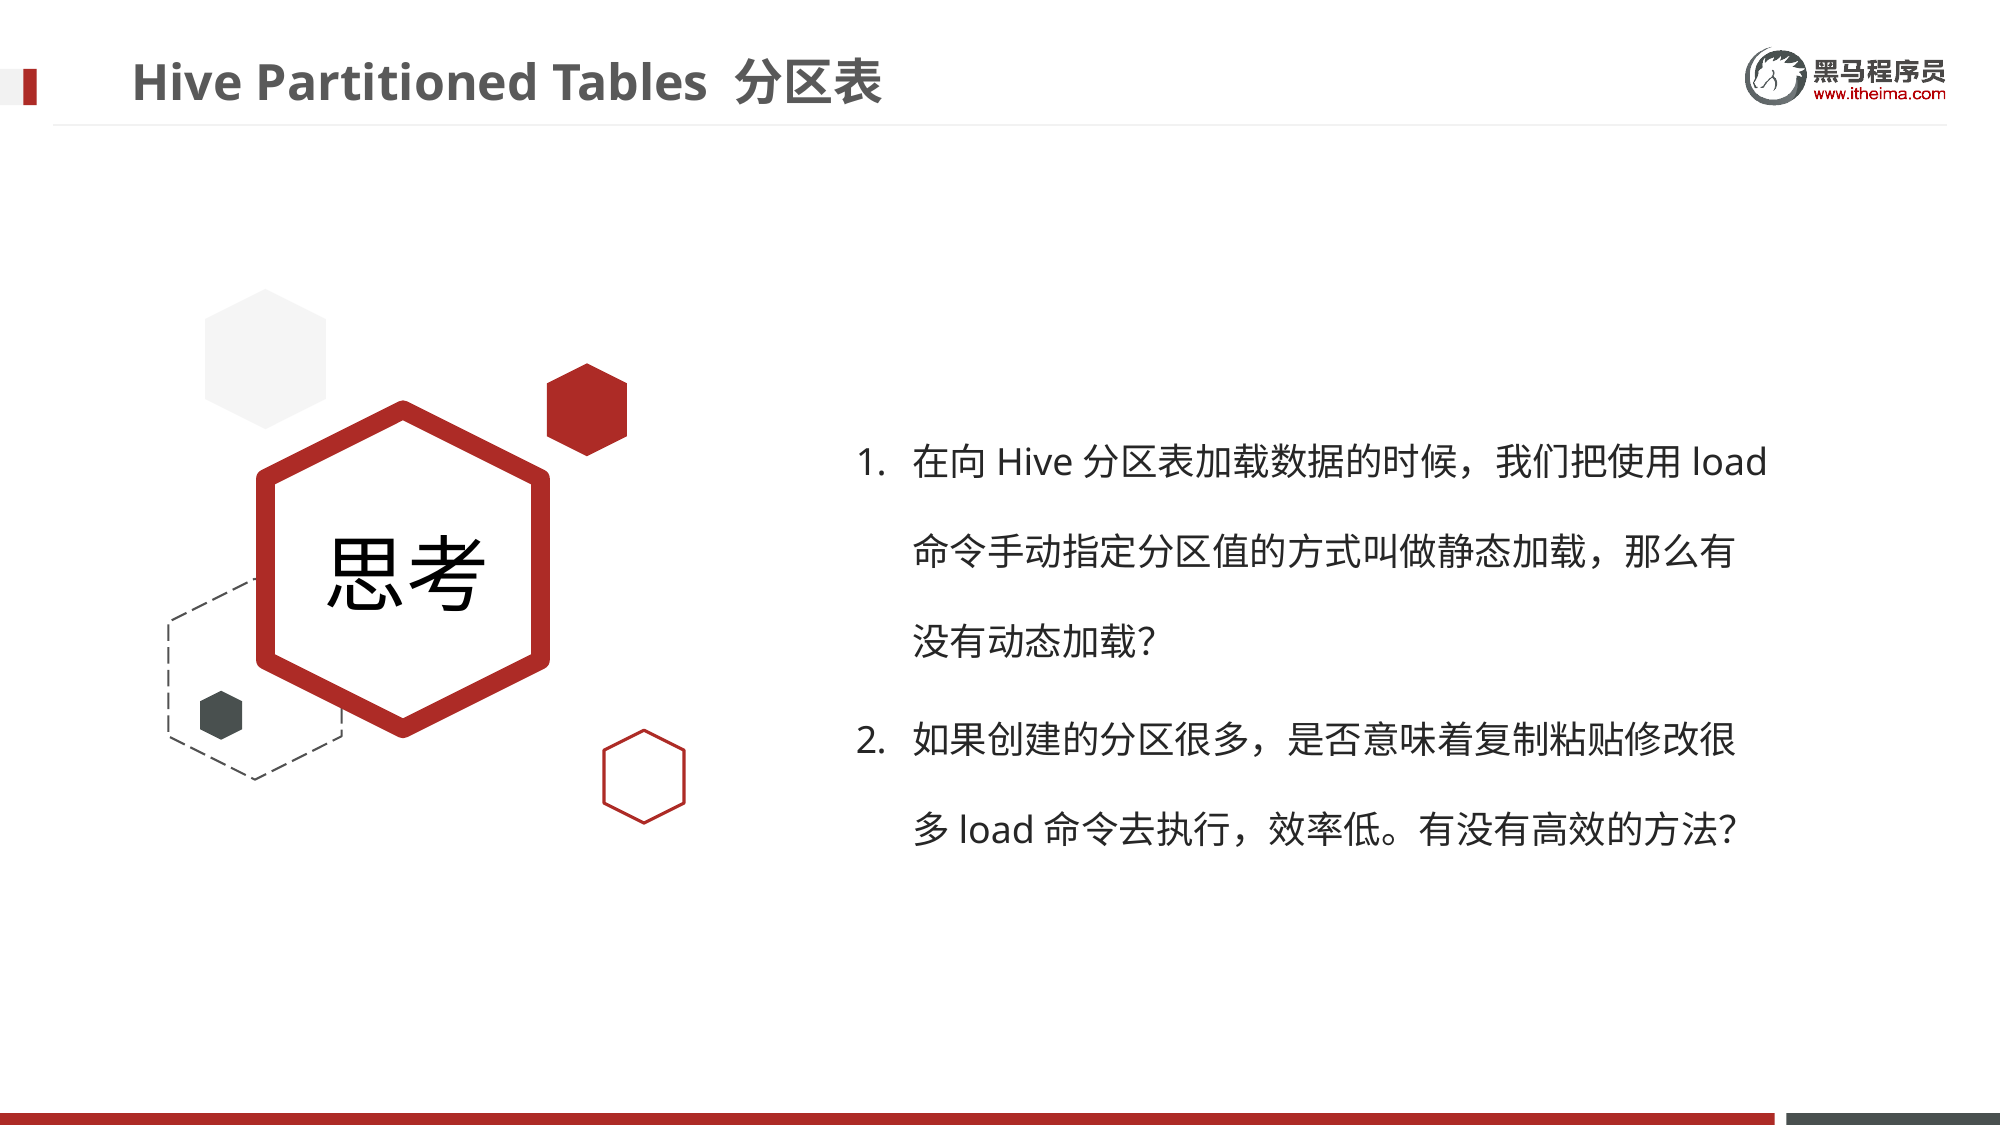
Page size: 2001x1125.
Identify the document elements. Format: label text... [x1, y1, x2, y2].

list 在向Hive分区表加载数据的时候，我们把使用load命令手动指定分区值的方式叫做静态加载，那么有没有动态加载？ 如果创建的分区很多，是否意味着复制粘贴修改很多load命令去执行，效率低。有没有高效的方法？ [841, 235, 1786, 1009]
picture [1744, 46, 1946, 106]
title Hive Partitioned Tables 分区表 [116, 38, 1556, 124]
